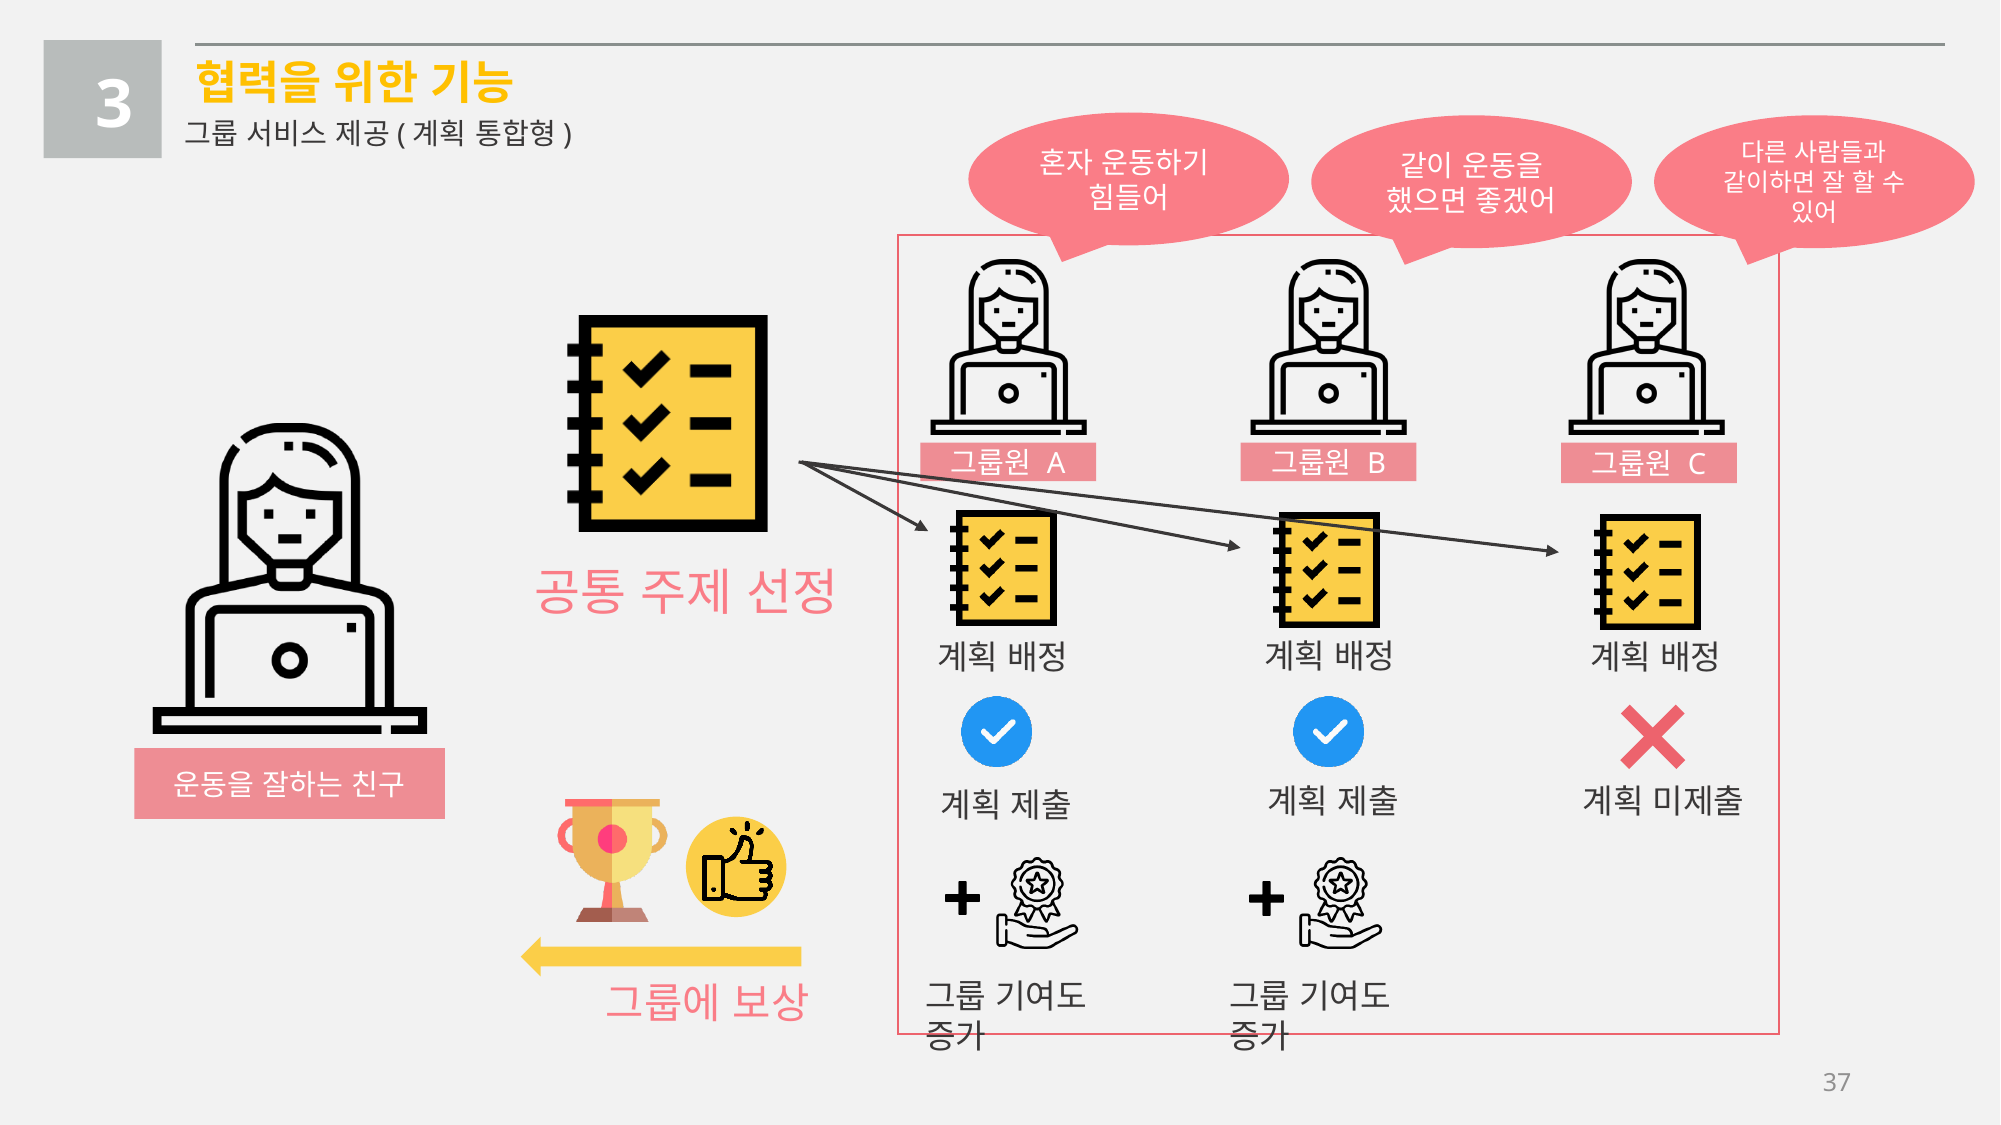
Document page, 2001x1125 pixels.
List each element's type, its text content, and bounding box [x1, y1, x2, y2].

text_box 3 [87, 52, 116, 148]
text_box 운동을 잘하는 친구 [133, 747, 446, 820]
text_box 그룹원 C [1560, 442, 1738, 484]
slide_number 37 [1416, 1053, 1867, 1114]
text_box 같이 운동을 했으면 좋겠어 [1310, 114, 1633, 262]
text_box [43, 40, 162, 159]
picture [1240, 259, 1417, 435]
text_box [519, 934, 803, 979]
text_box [1589, 513, 1705, 630]
text_box 공통 주제 선정 [520, 552, 858, 628]
text_box 그룹원 A [919, 442, 1097, 461]
text_box 계획 미제출 [1567, 772, 1776, 828]
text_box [1268, 553, 1384, 628]
picture [134, 423, 445, 734]
picture [961, 696, 1032, 767]
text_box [1624, 708, 1681, 765]
picture [550, 799, 674, 923]
picture [1294, 857, 1387, 949]
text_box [945, 553, 1061, 626]
picture [1558, 259, 1735, 435]
text_box 그룹 서비스 제공(계획 통합형) [169, 108, 587, 159]
text_box 혼자 운동하기 힘들어 [967, 111, 1291, 259]
text_box 협력을 위한 기능 [180, 46, 530, 108]
text_box 계획 배정 [1235, 627, 1425, 683]
picture [1293, 696, 1364, 767]
text_box 계획 배정 [1561, 628, 1751, 684]
text_box 다른 사람들과 같이하면 잘 할 수 있어 [1653, 114, 1976, 267]
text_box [559, 315, 776, 532]
picture [991, 857, 1083, 949]
text_box [897, 234, 1780, 1035]
picture [920, 259, 1097, 435]
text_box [685, 816, 787, 918]
text_box 그룹에 보상 [590, 969, 929, 1035]
picture [1249, 881, 1284, 916]
picture [945, 881, 980, 916]
text_box 계획 배정 [908, 628, 1098, 684]
text_box 계획 제출 [1252, 772, 1442, 828]
text_box 그룹 기여도 증가 [910, 967, 1164, 1063]
text_box 그룹 기여도 증가 [1214, 967, 1467, 1063]
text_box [801, 462, 1559, 553]
text_box 그룹원 B [1240, 442, 1417, 462]
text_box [798, 461, 1241, 548]
text_box 계획 제출 [926, 776, 1116, 832]
